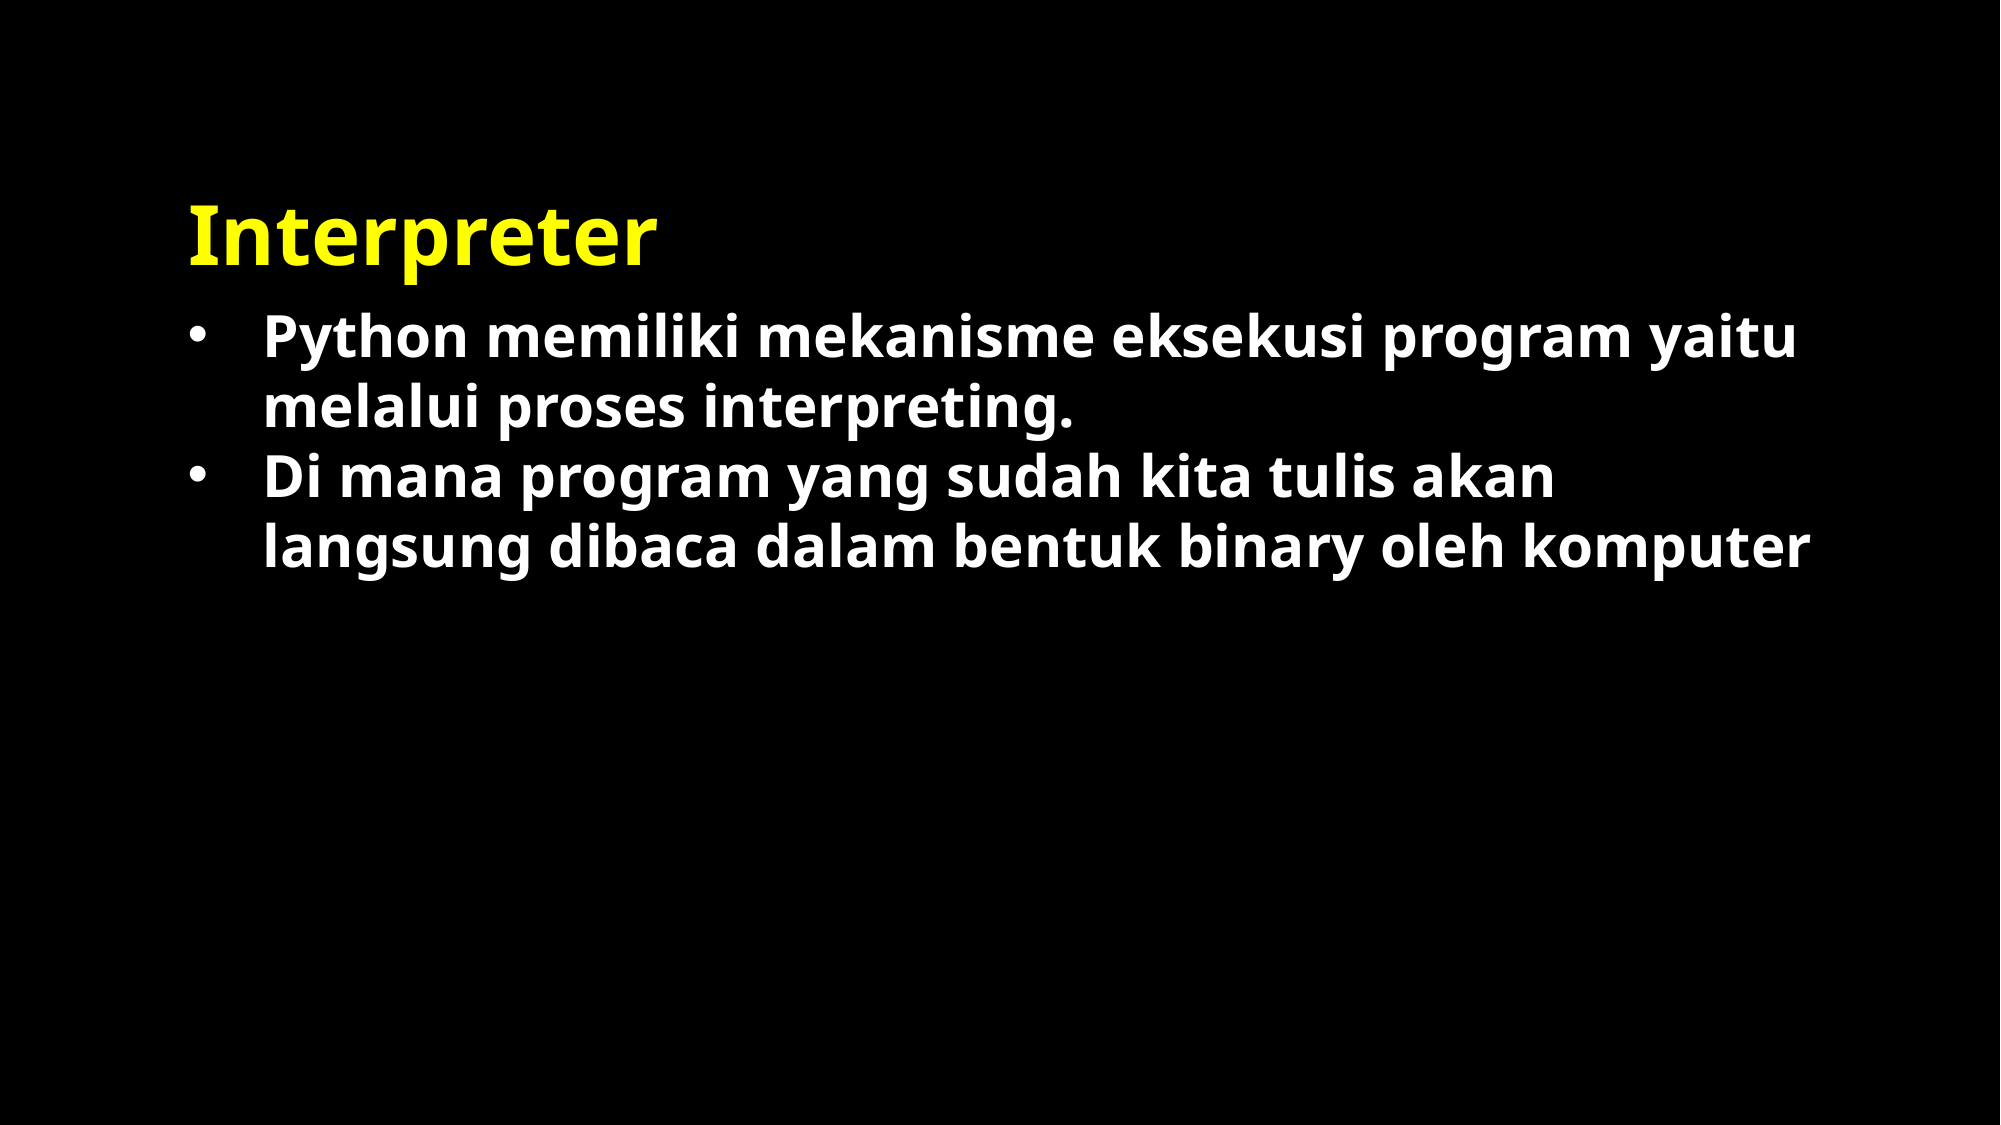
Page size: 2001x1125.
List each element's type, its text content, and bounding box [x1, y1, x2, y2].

title Interpreter [173, 120, 1673, 291]
text_box Python memiliki mekanisme eksekusi program yaitu melalui proses interpreting. Di mana program yang sudah kita tulis akan langsung dibaca dalam bentuk binary oleh komputer [173, 291, 1842, 587]
